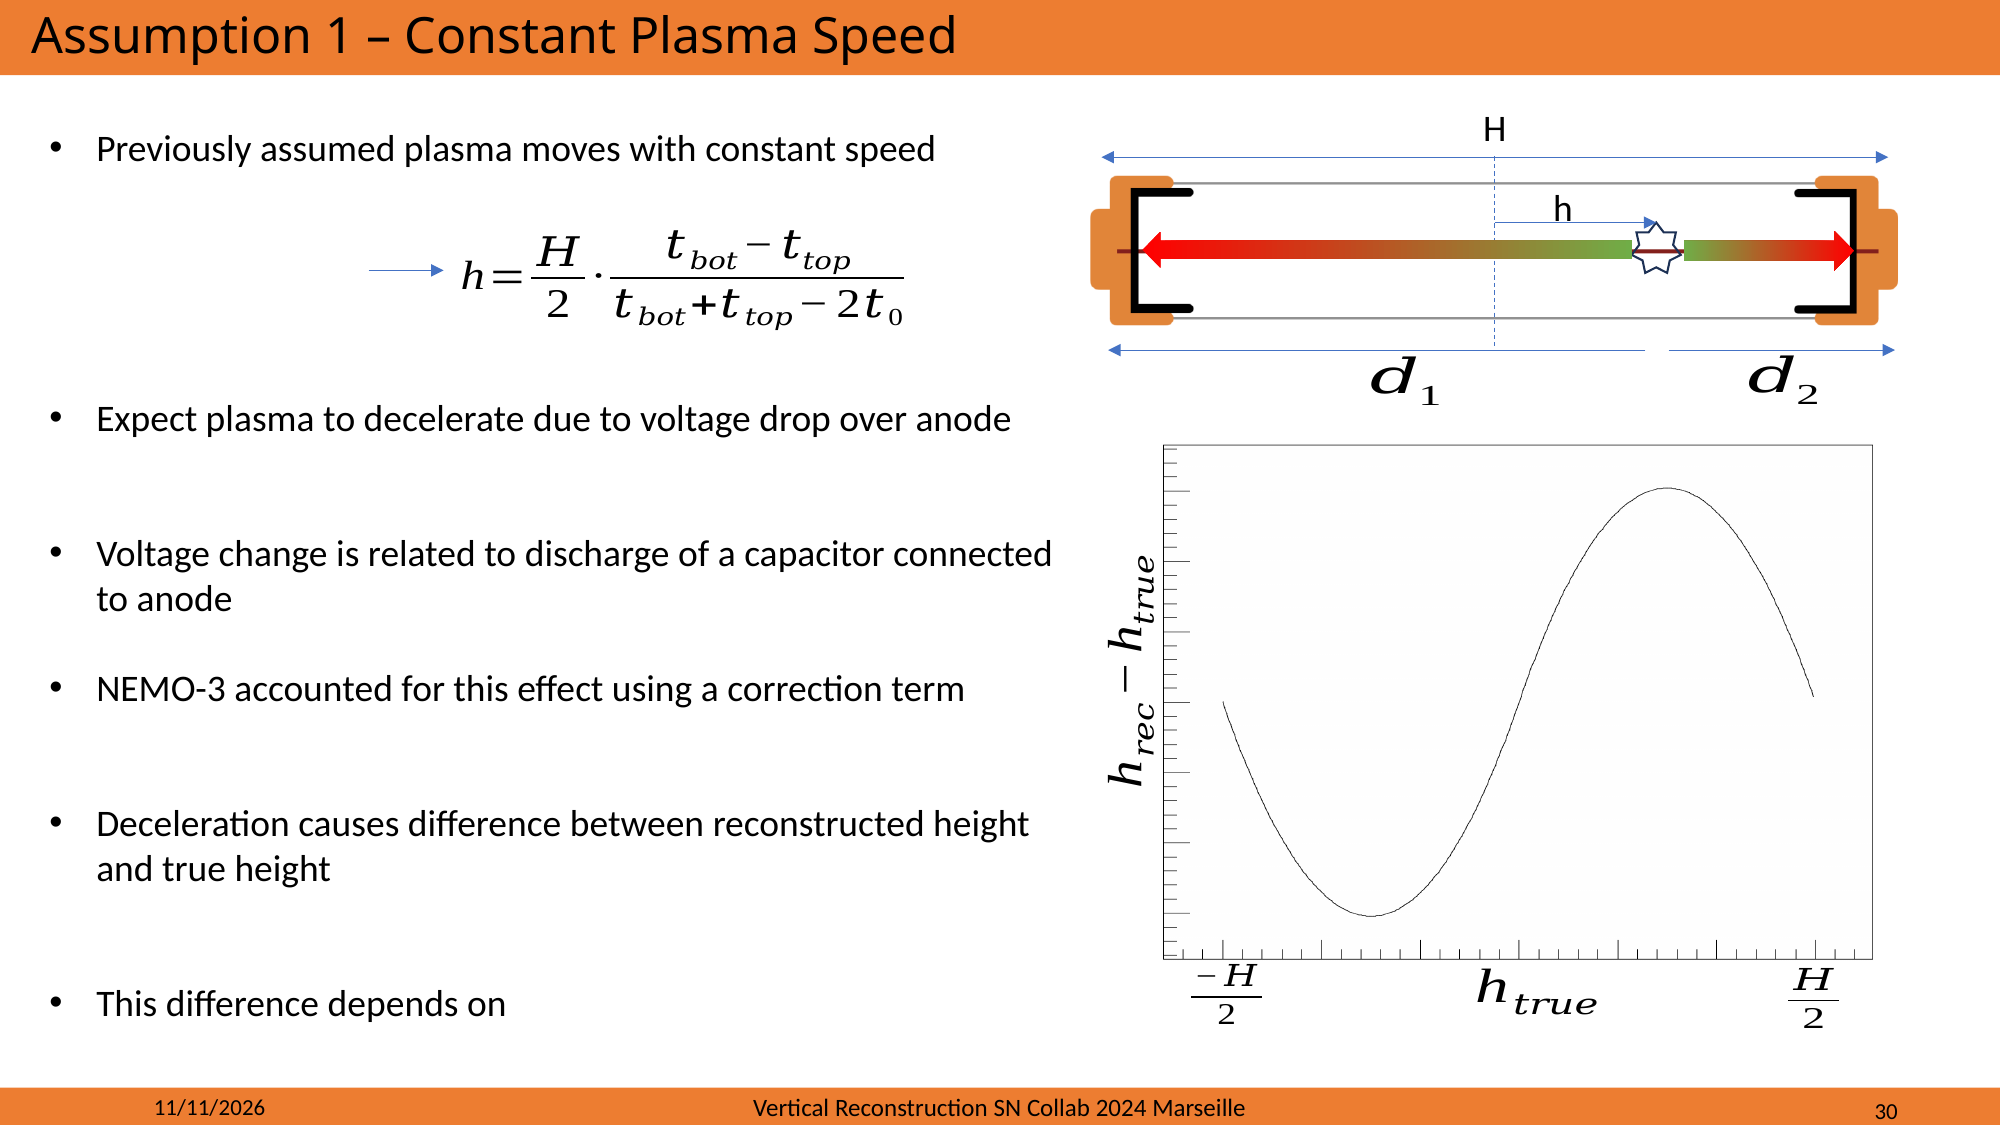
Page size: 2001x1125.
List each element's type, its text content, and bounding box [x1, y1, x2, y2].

picture [1080, 174, 1494, 347]
title Assumption 1 – Constant Plasma Speed [16, 0, 1742, 76]
footer Vertical Reconstruction SN Collab 2024 Marseille [662, 1087, 1338, 1125]
picture [1495, 174, 1909, 347]
text_box H [1468, 96, 1522, 157]
slide_number 30 [1463, 1091, 1914, 1125]
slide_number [138, 1087, 589, 1125]
picture [1161, 443, 1874, 961]
